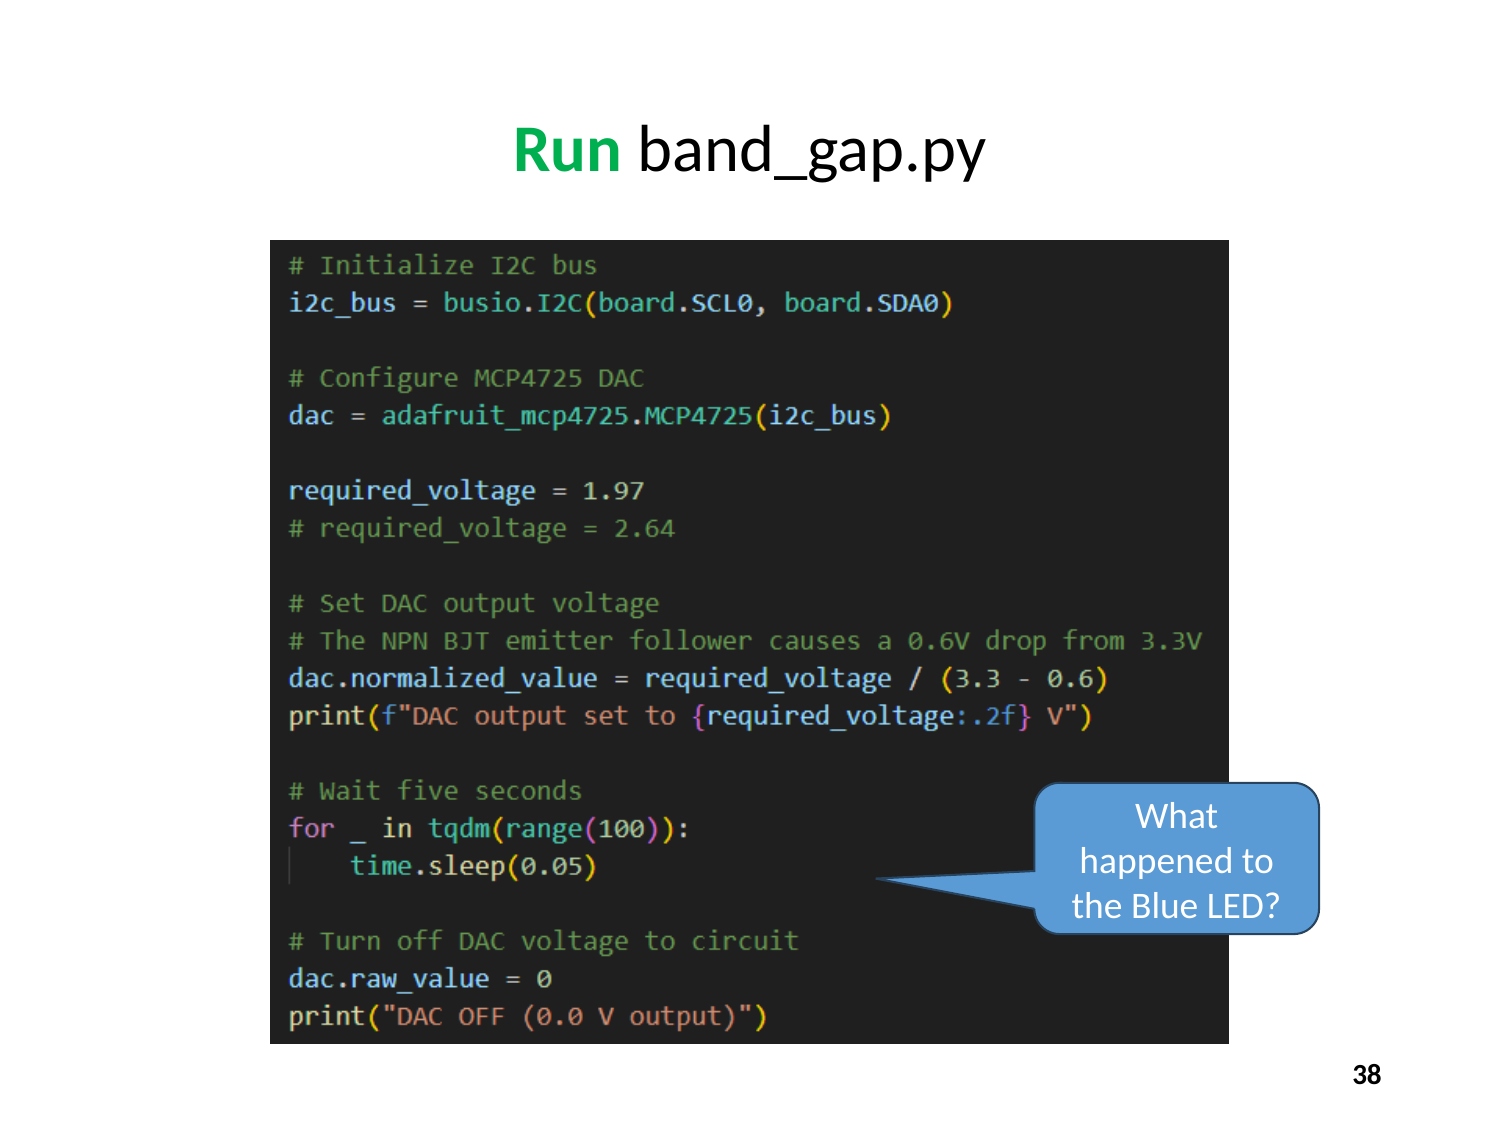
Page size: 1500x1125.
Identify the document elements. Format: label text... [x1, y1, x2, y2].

slide_number 38 [1059, 1042, 1397, 1103]
picture [270, 240, 1229, 1044]
title Run band_gap.py [103, 59, 1397, 241]
text_box What happened to the Blue LED? [1229, 781, 1321, 936]
